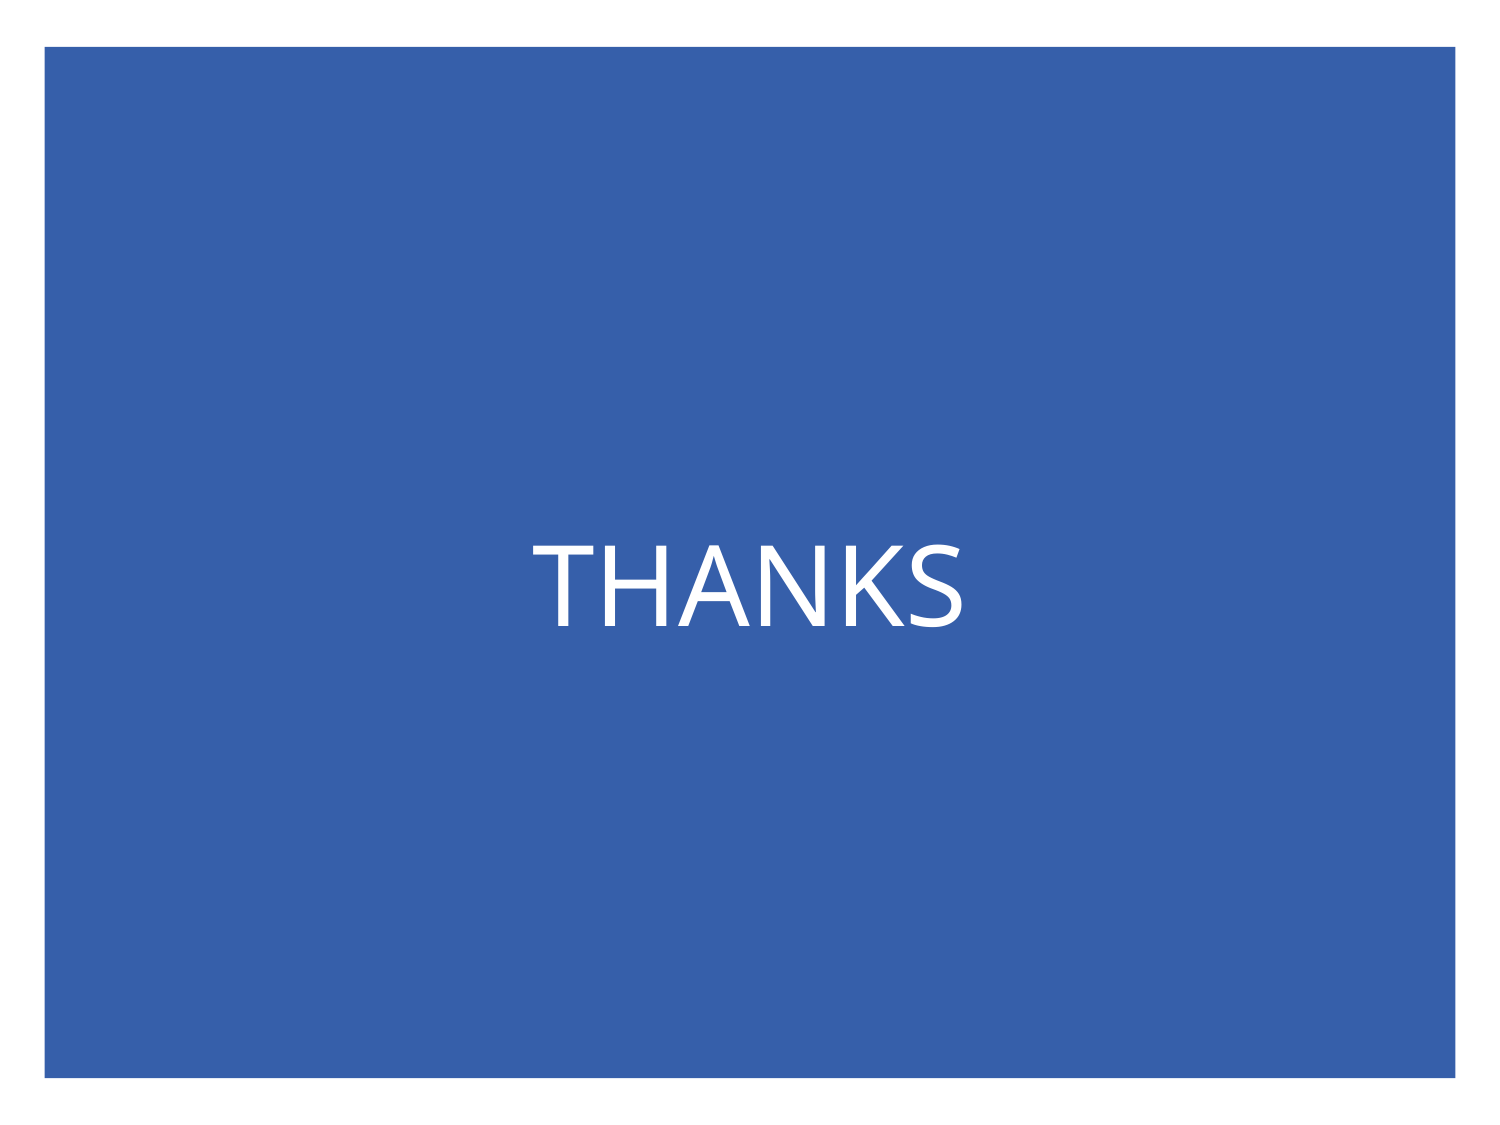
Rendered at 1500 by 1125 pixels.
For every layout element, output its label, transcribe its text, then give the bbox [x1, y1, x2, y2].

text_box THANKS [524, 479, 975, 657]
text_box [44, 46, 1456, 1079]
